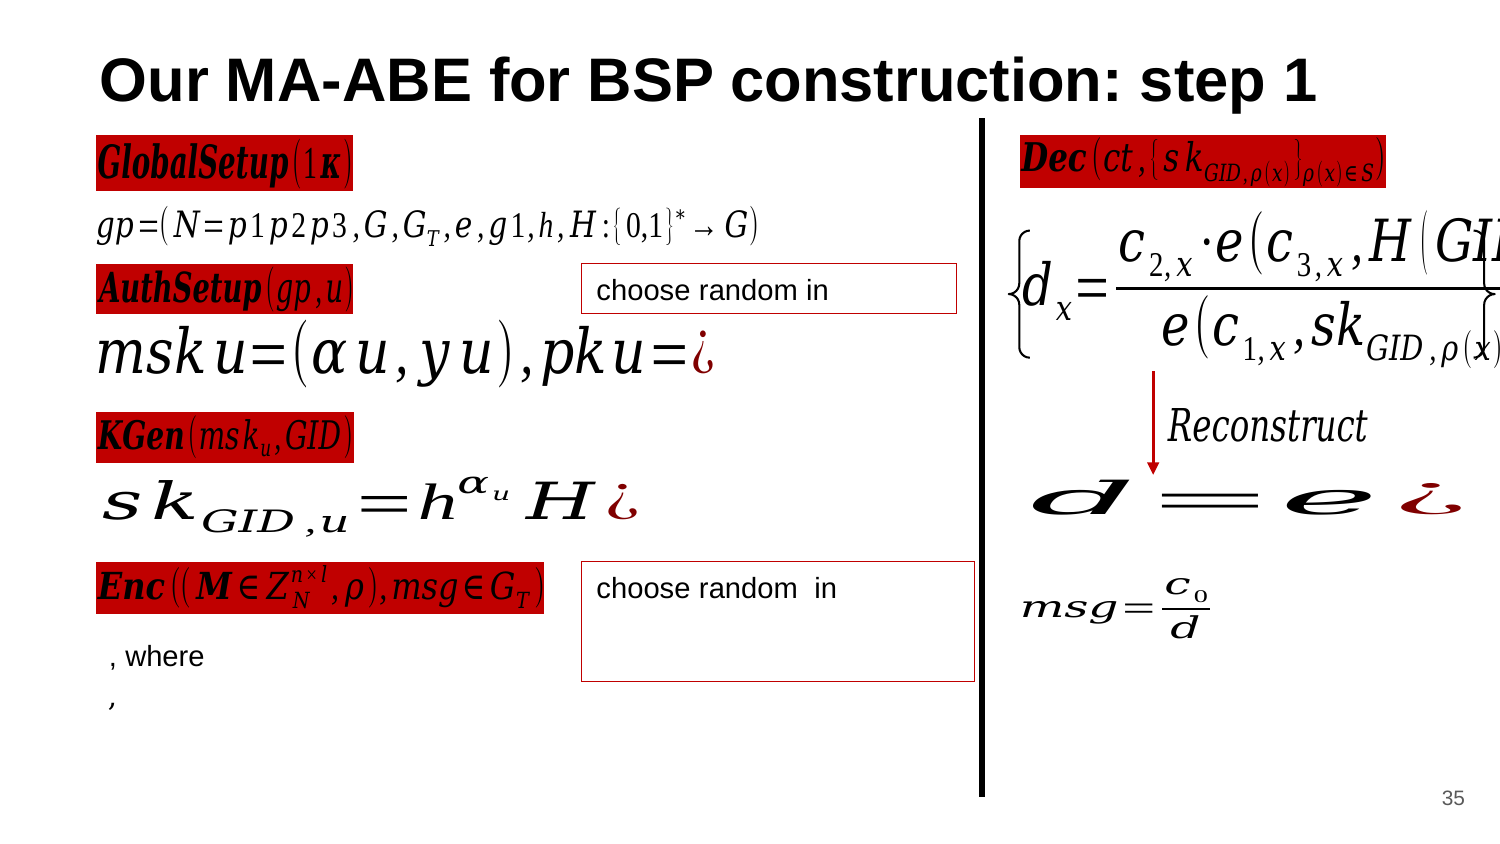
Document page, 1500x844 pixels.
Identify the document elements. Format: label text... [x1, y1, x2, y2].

text_box [1007, 229, 1496, 359]
slide_number 35 [1389, 764, 1480, 830]
title Our MA-ABE for BSP construction: step 1 [84, 13, 1500, 185]
